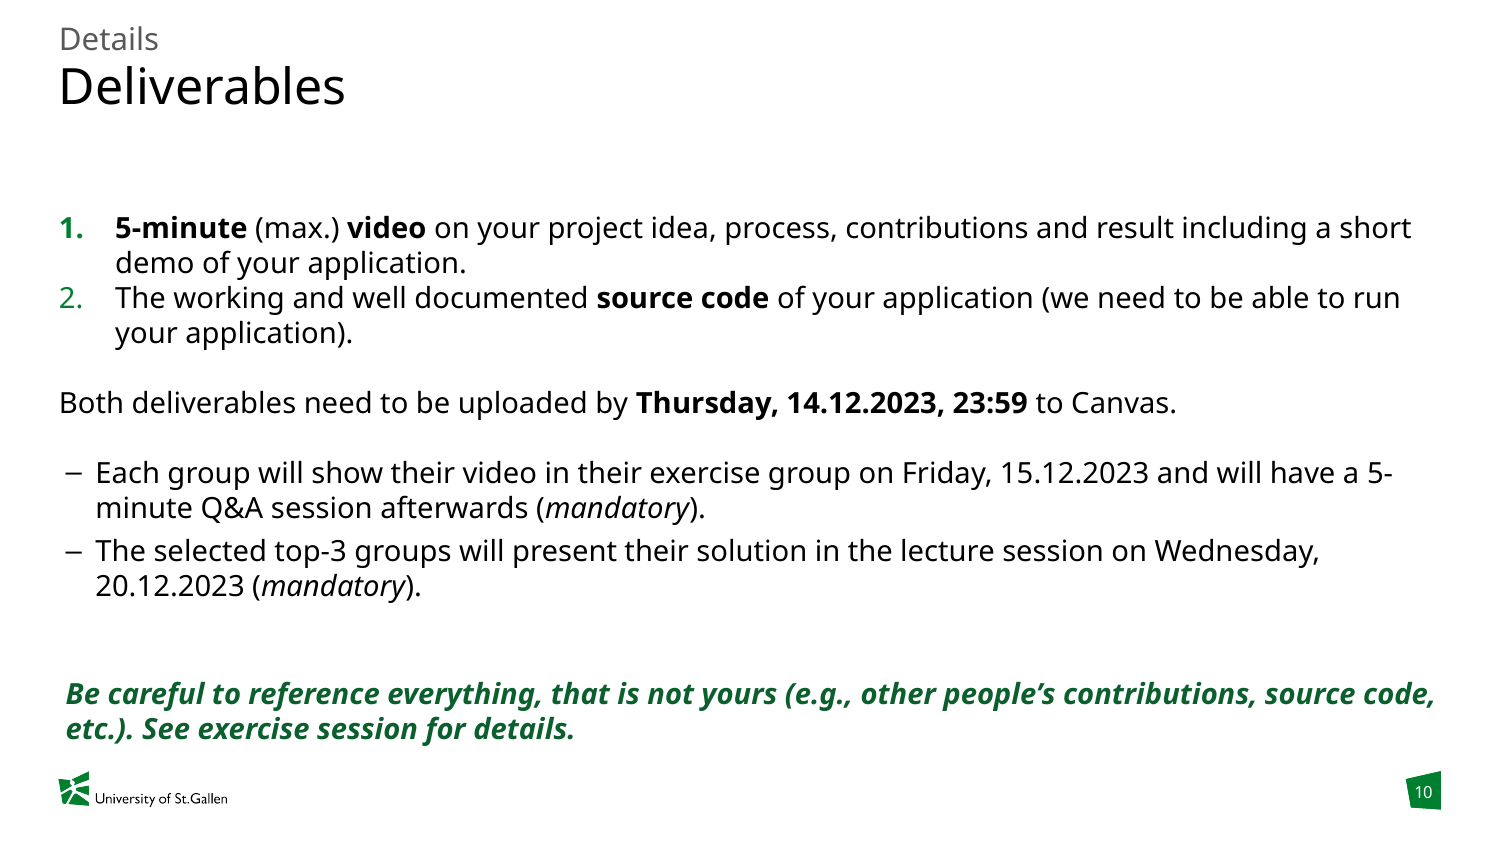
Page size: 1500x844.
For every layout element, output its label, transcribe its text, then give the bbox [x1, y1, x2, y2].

title Deliverables [58, 62, 1442, 162]
list Details [58, 14, 1442, 62]
slide_number 10 [1405, 782, 1442, 827]
picture [58, 771, 227, 807]
list 5-minute (max.) video on your project idea, process, contributions and result including a short demo of your application. The working and well documented source code of your application (we need to be able to run your application). Both deliverables need to be uploaded by Thursday, 14.12.2023, 23:59 to Canvas. Each group will show their video in their exercise group on Friday, 15.12.2023 and will have a 5-minute Q&A session afterwards (mandatory). The selected top-3 groups will present their solution in the lecture session on Wednesday, 20.12.2023 (mandatory). Be careful to reference everything, that is not yours (e.g., other people’s contributions, source code, etc.). See exercise session for details. [58, 209, 1442, 735]
